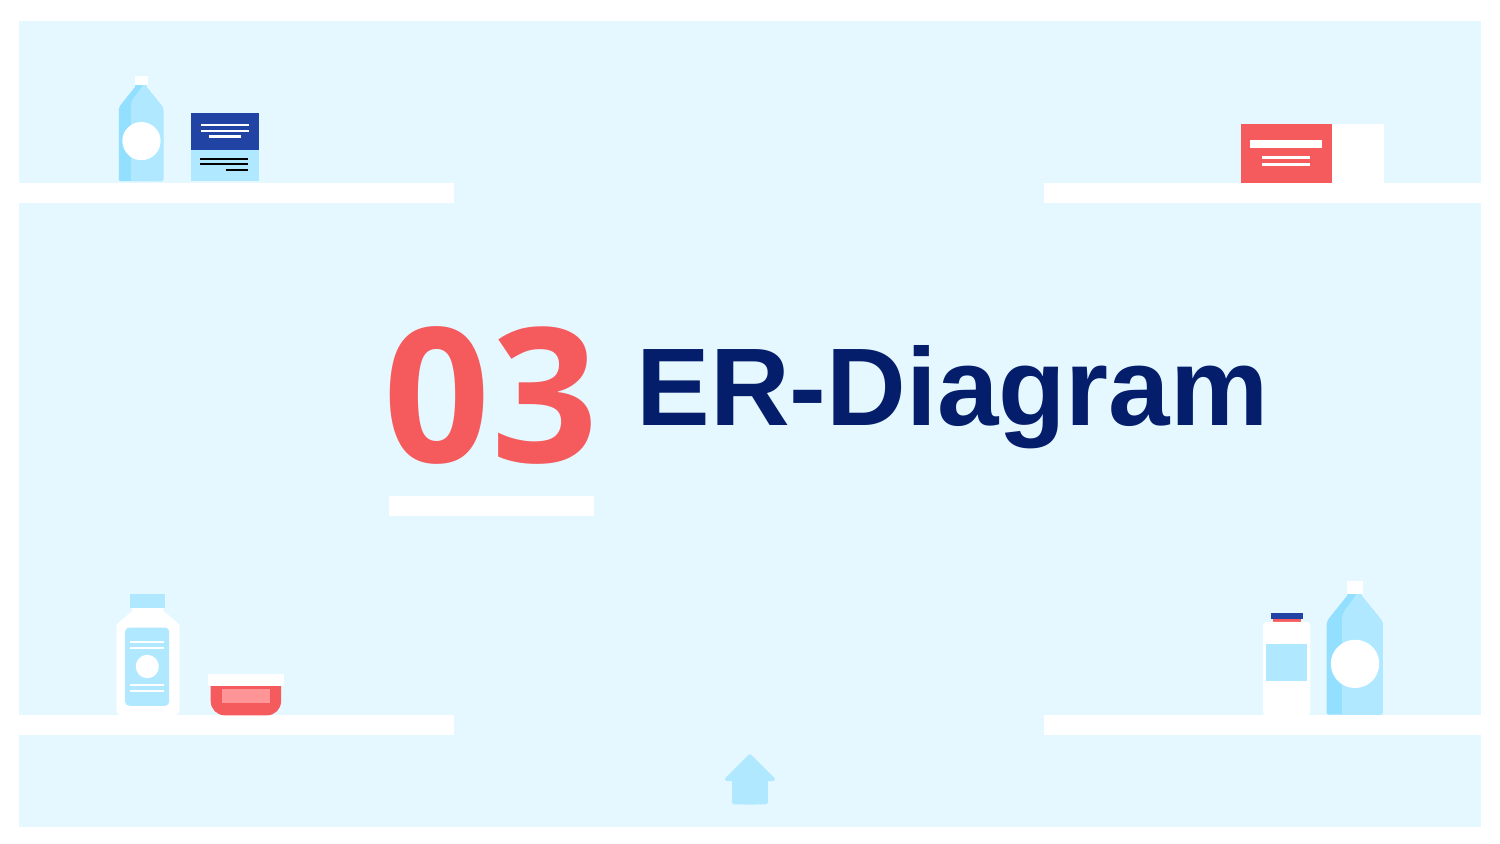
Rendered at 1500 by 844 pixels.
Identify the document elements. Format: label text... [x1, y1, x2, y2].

text_box [1044, 715, 1500, 736]
title 03 [330, 278, 652, 497]
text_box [724, 753, 776, 805]
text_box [1322, 581, 1384, 716]
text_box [115, 593, 180, 716]
text_box [388, 496, 595, 517]
text_box [0, 715, 455, 736]
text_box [208, 673, 284, 716]
title ER-Diagram [652, 323, 1342, 440]
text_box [1262, 612, 1311, 716]
